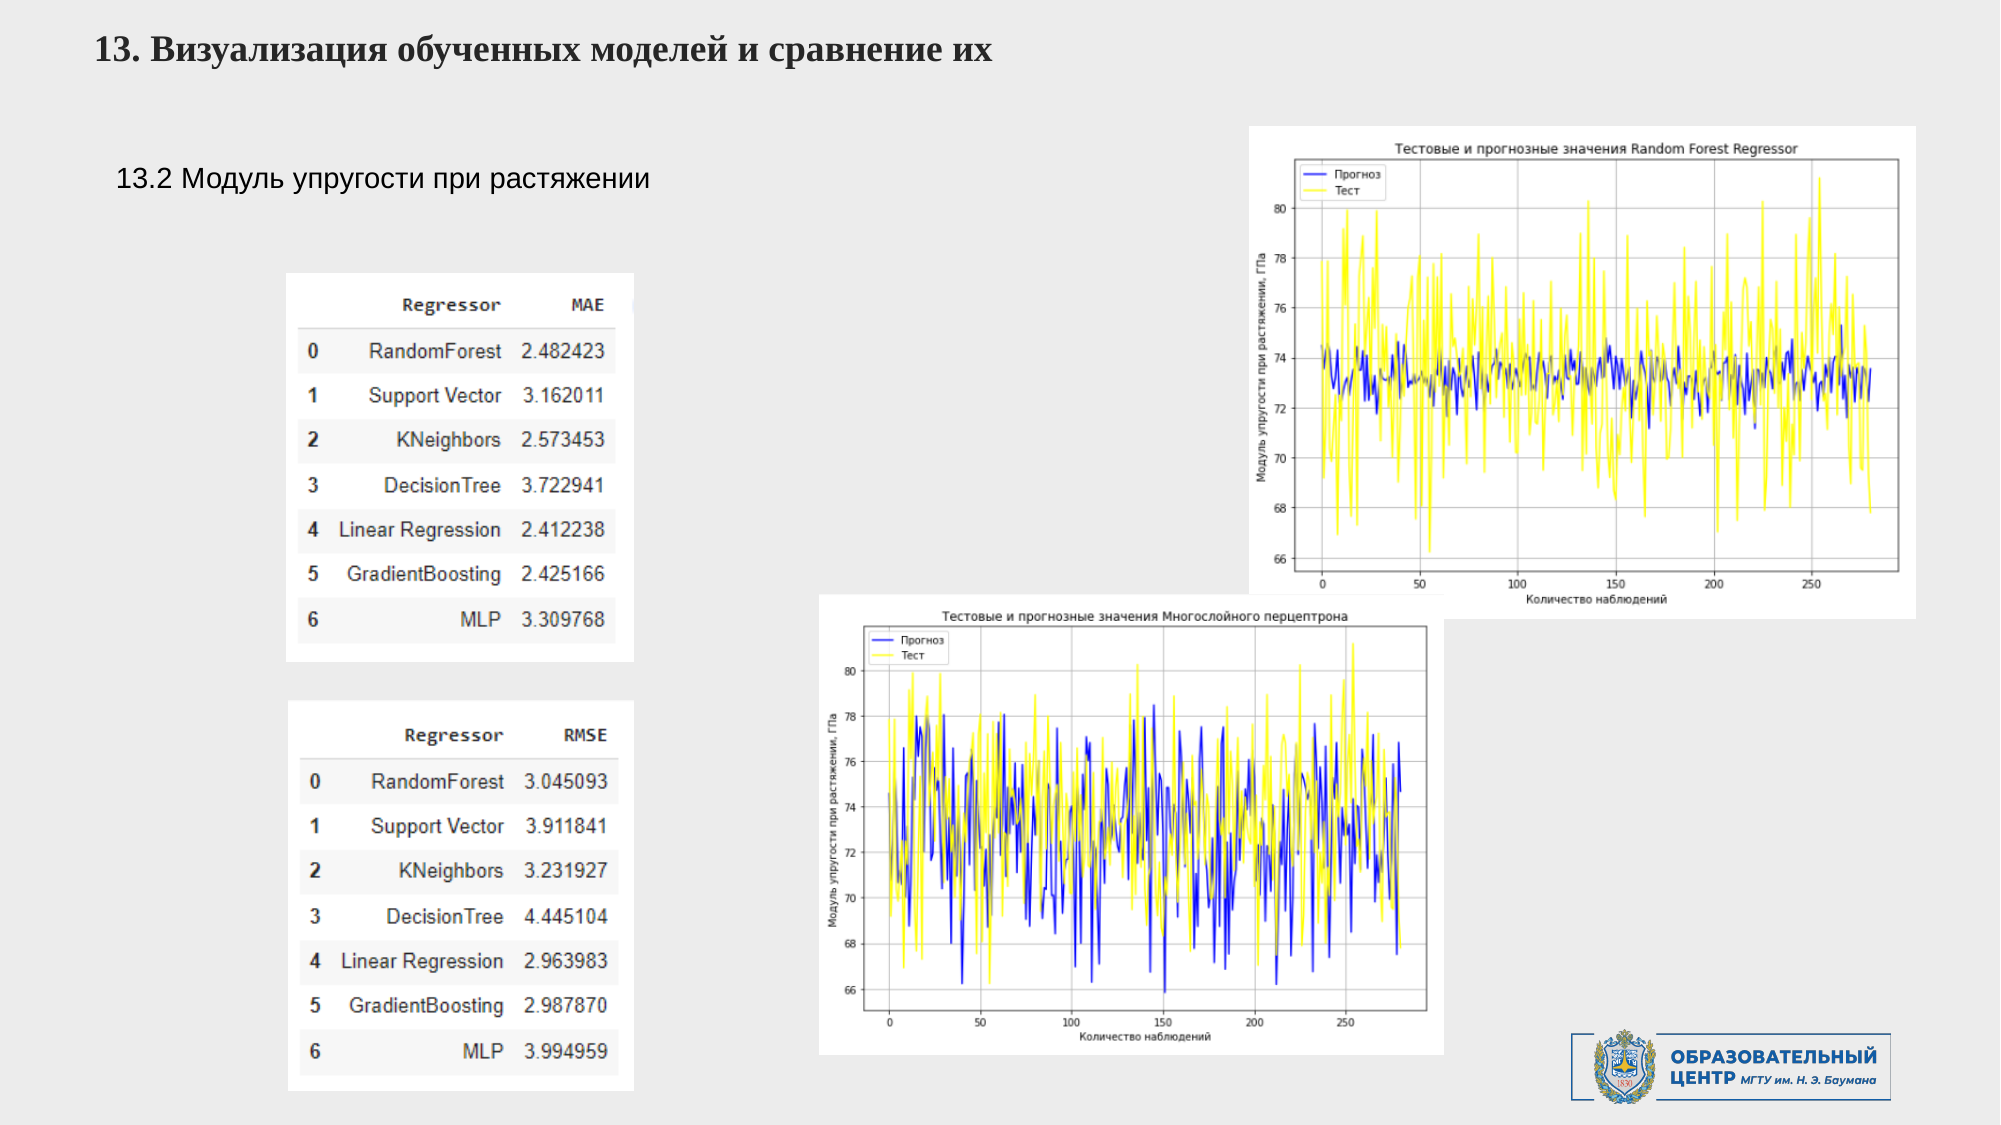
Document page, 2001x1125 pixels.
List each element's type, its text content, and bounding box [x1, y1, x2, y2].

text_box 13.2 Модуль упругости при растяжении [101, 152, 672, 238]
picture [1571, 1029, 1891, 1104]
picture [818, 126, 1916, 1055]
picture [287, 700, 634, 1091]
list 13. Визуализация обученных моделей и сравнение их [66, 21, 1929, 1014]
picture [286, 273, 634, 662]
